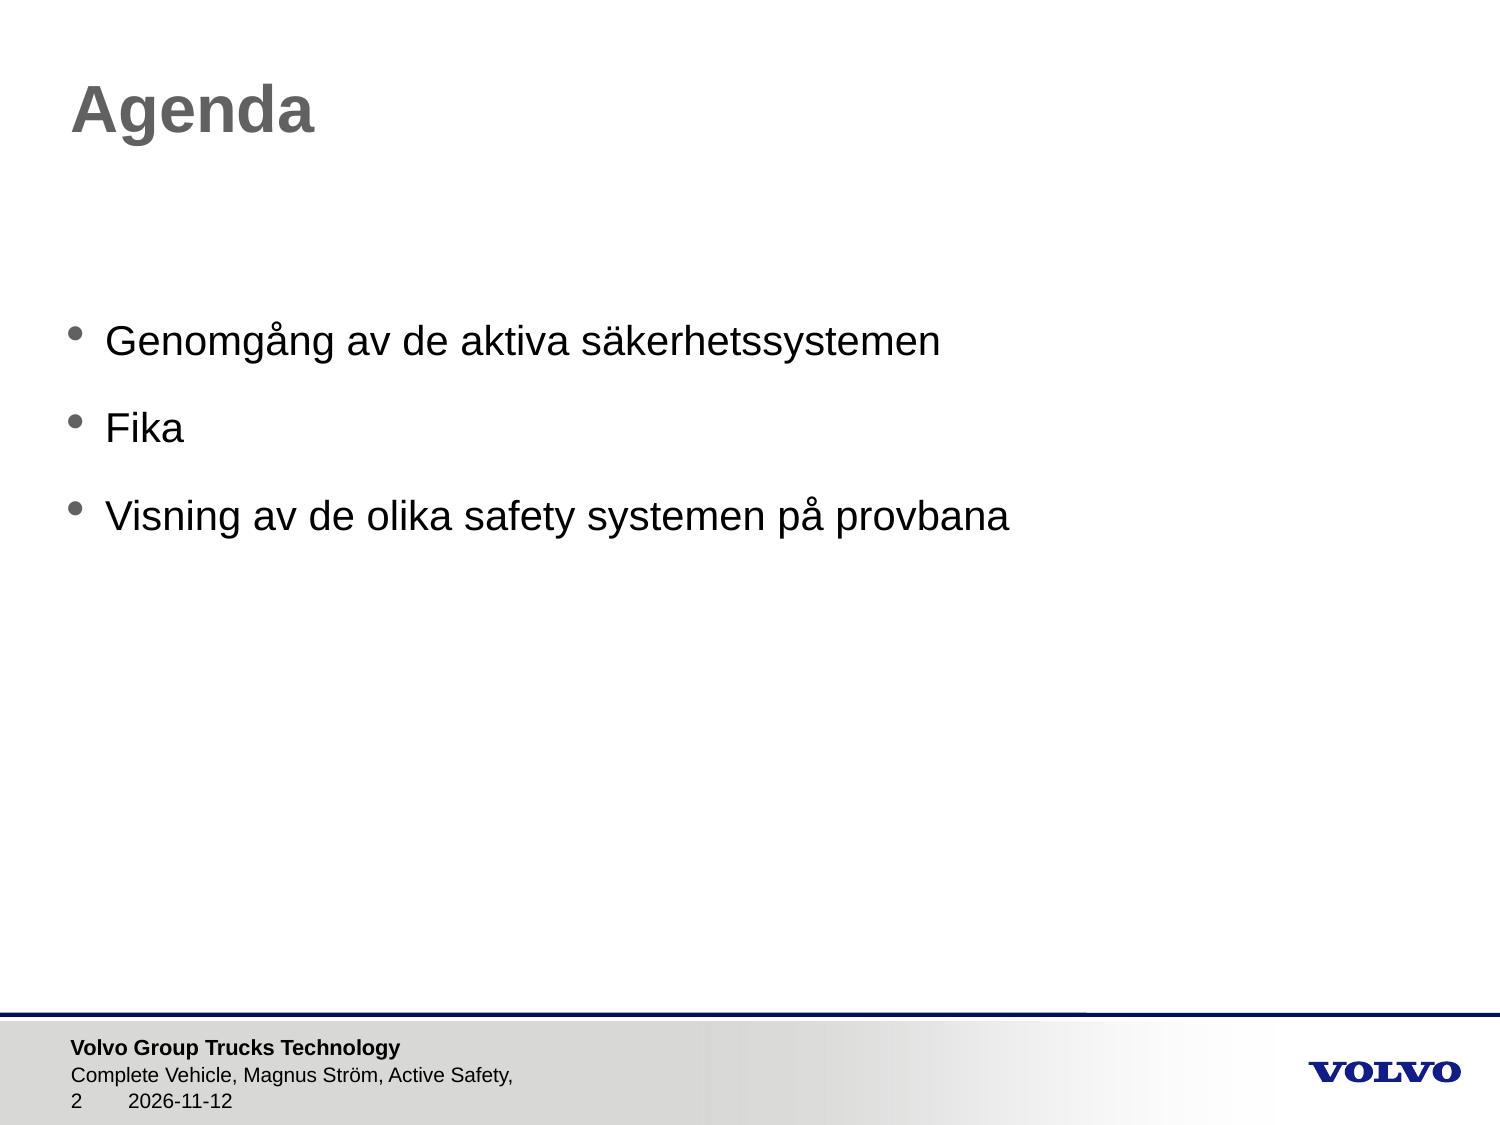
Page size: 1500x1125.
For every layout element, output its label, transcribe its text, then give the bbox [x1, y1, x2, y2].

title Agenda [55, 58, 1406, 246]
list Genomgång av de aktiva säkerhetssystemen Fika Visning av de olika safety systemen på provbana [53, 305, 1404, 984]
slide_number 2 [55, 1085, 139, 1121]
picture [0, 1021, 1308, 1125]
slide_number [113, 1085, 508, 1120]
footer Complete Vehicle, Magnus Ström, Active Safety, [55, 1054, 1184, 1090]
